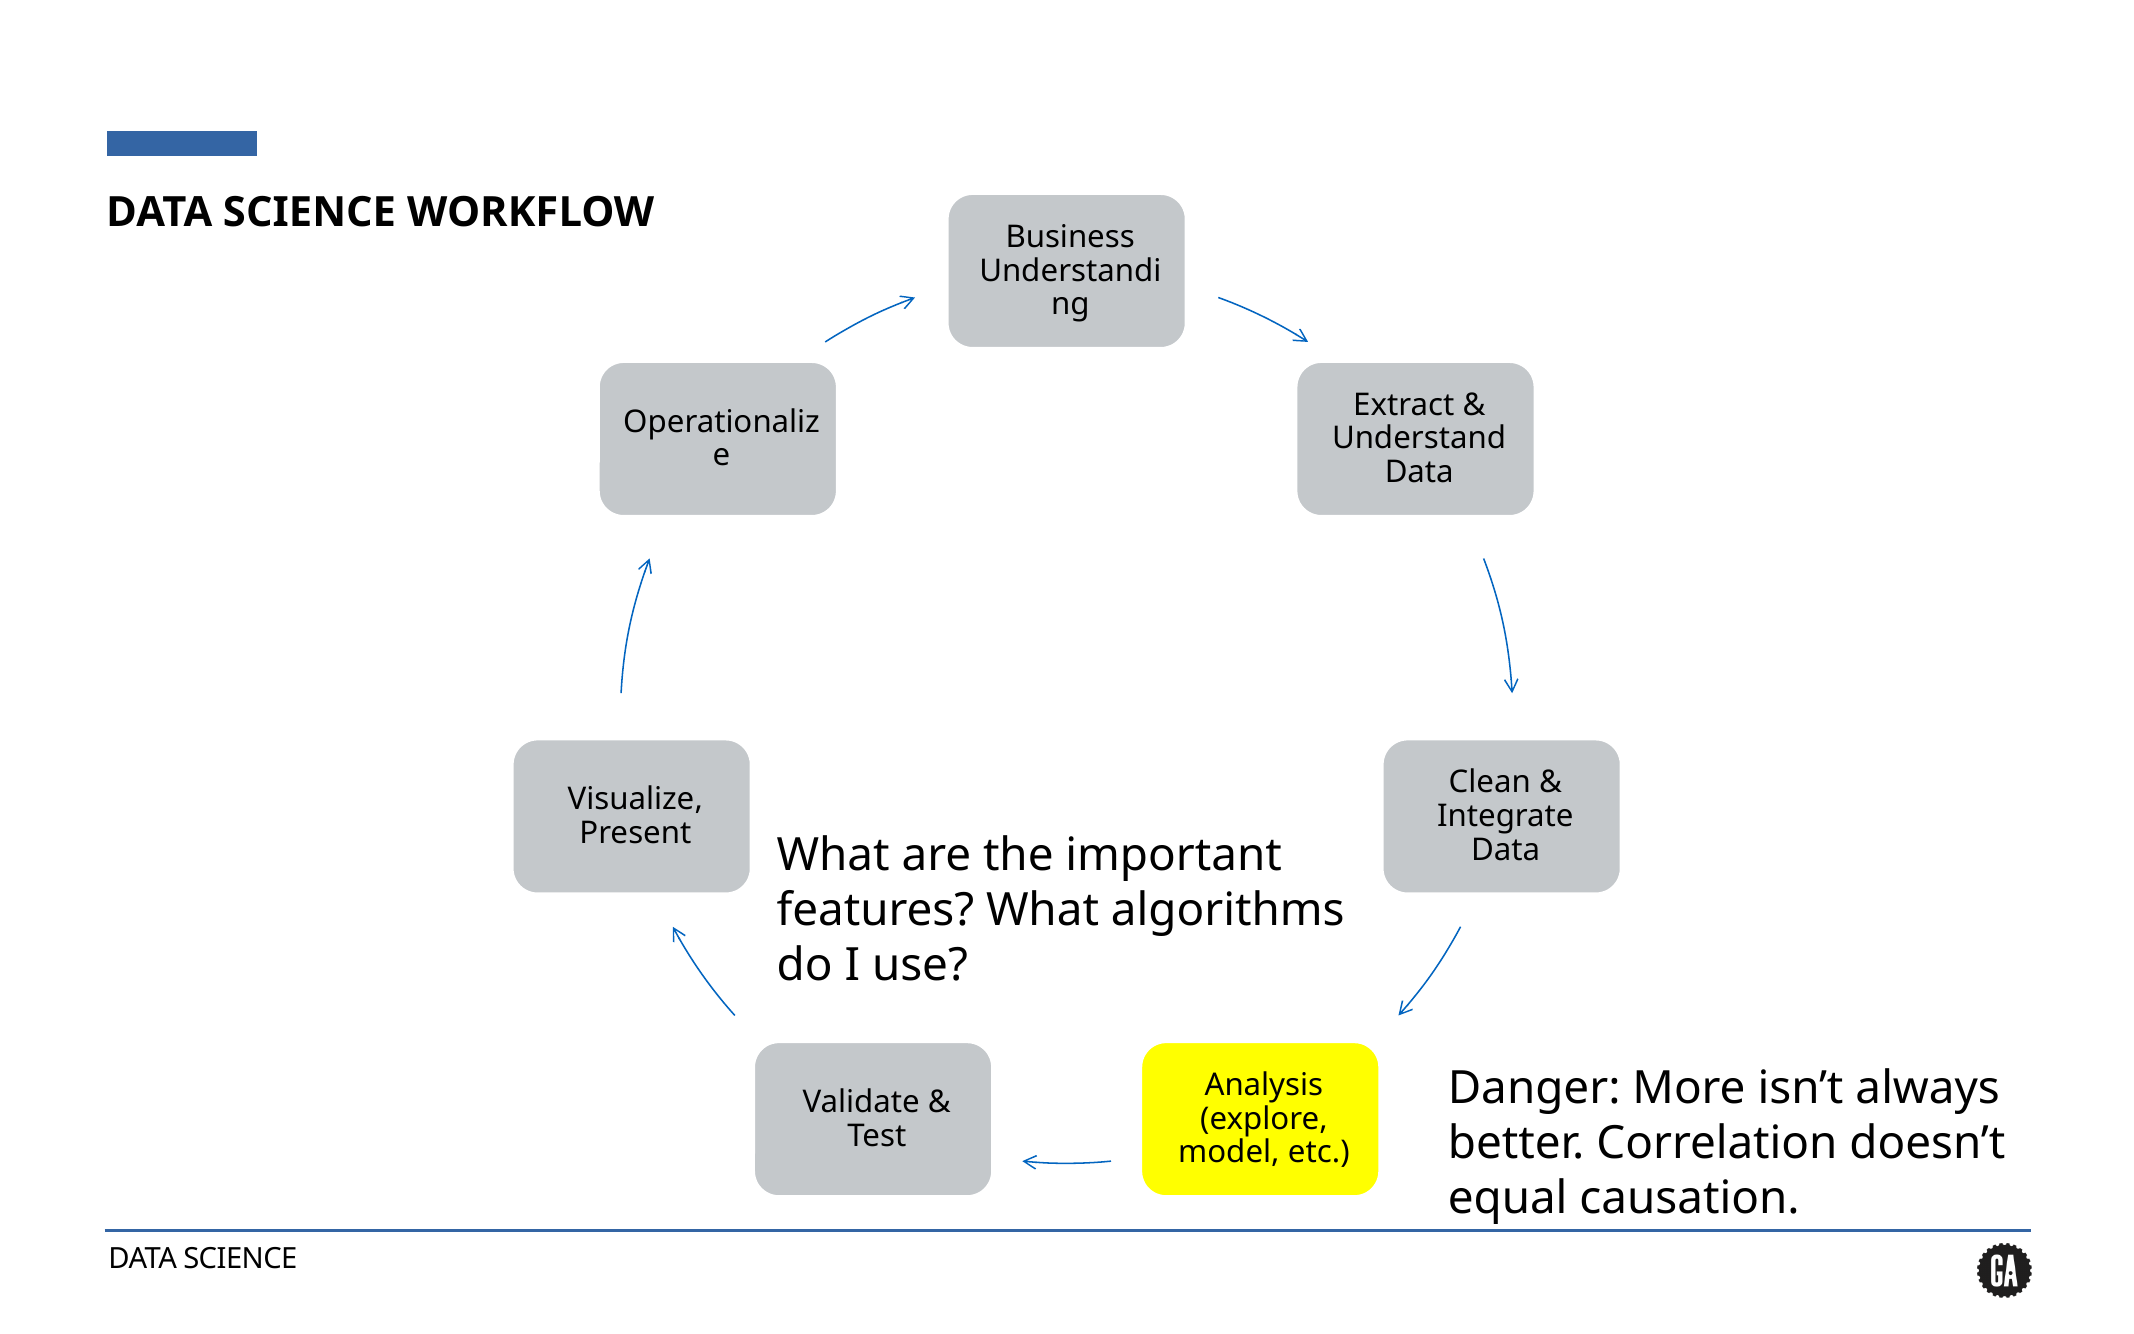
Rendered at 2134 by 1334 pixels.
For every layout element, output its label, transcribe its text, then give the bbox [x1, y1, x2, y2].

text_box data science [108, 1250, 1048, 1273]
picture [1976, 1243, 2032, 1299]
text_box DATA SCIENCE WORKFLOW [106, 179, 2034, 235]
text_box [355, 192, 1779, 1198]
text_box Danger: More isn’t always better. Correlation doesn’t equal causation. [1439, 1049, 2078, 1231]
